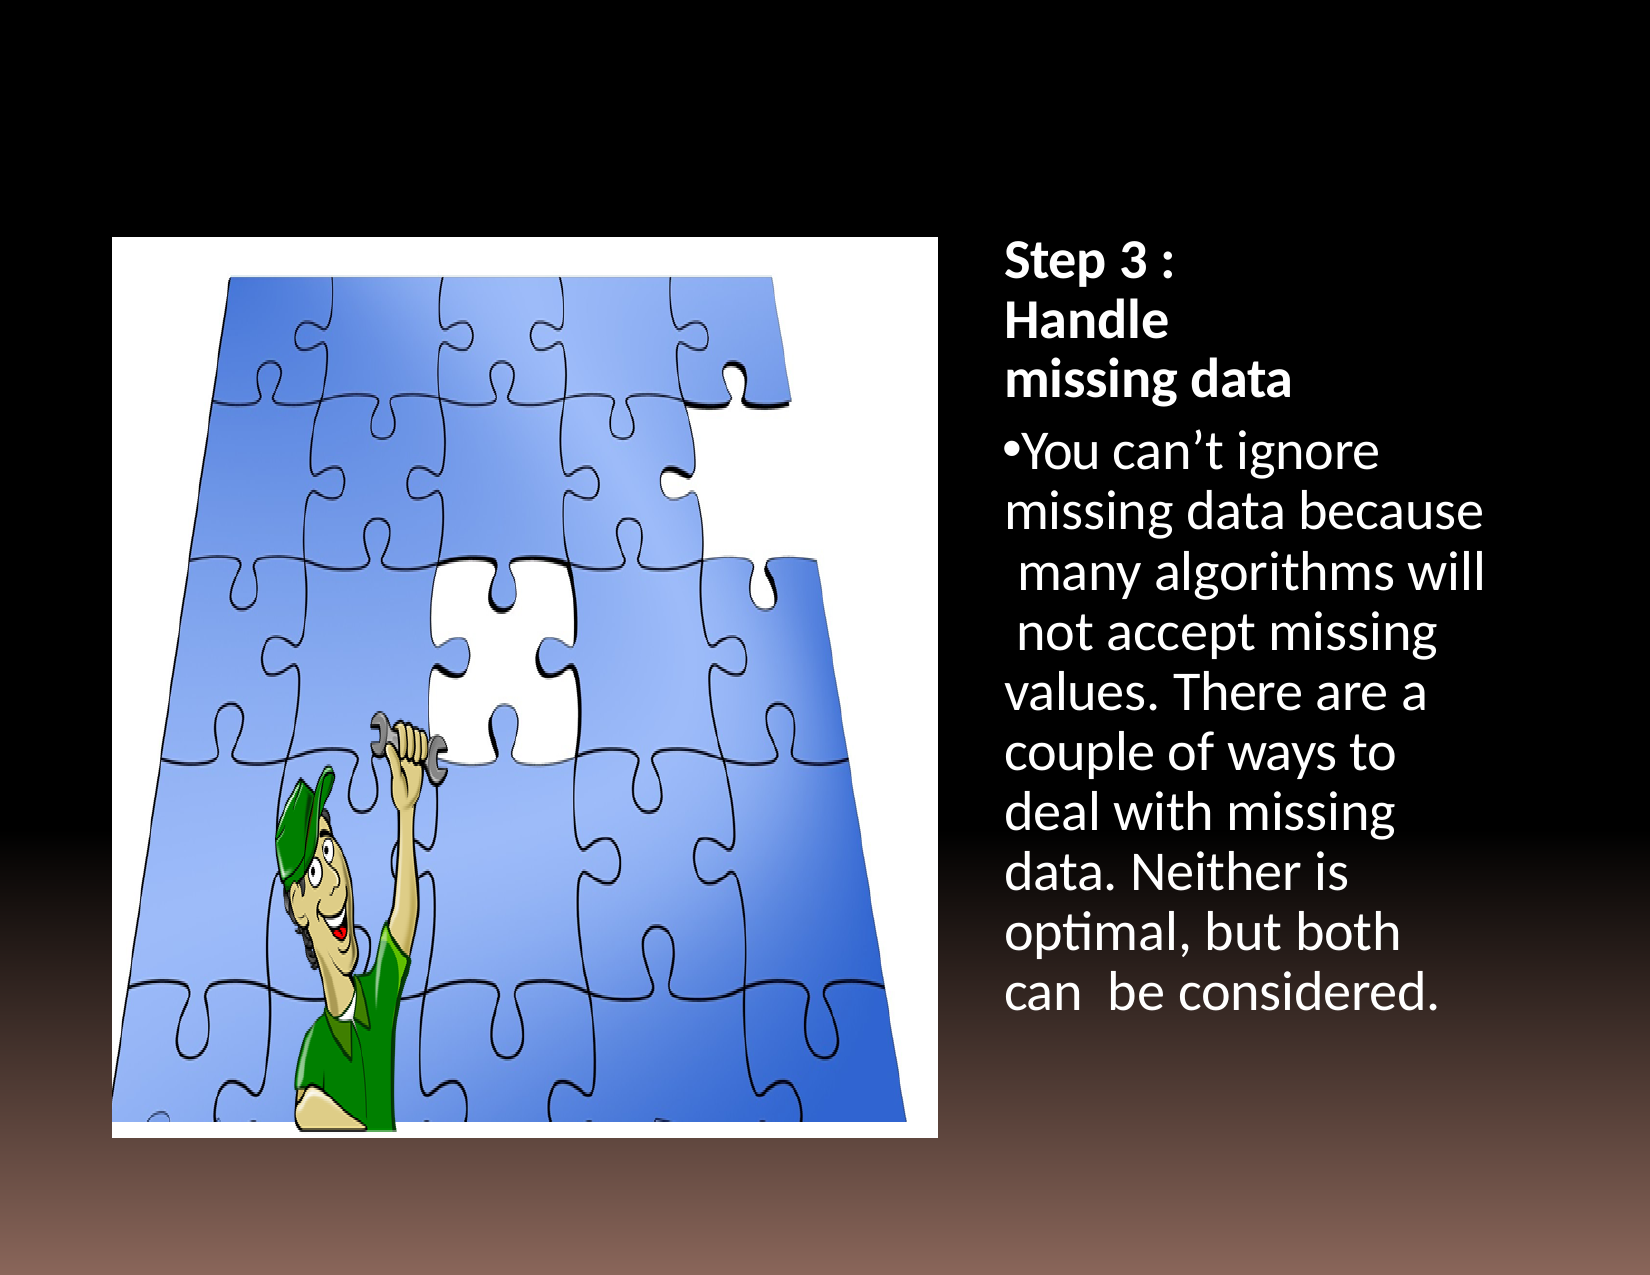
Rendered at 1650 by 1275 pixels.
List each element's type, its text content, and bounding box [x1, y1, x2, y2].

text_box Step 3 : Handle missing data You can’t ignore missing data because many algorithms will not accept missing values. There are a couple of ways to deal with missing data. Neither is optimal, but both can be considered. [1002, 221, 1488, 1023]
picture [111, 236, 938, 1138]
